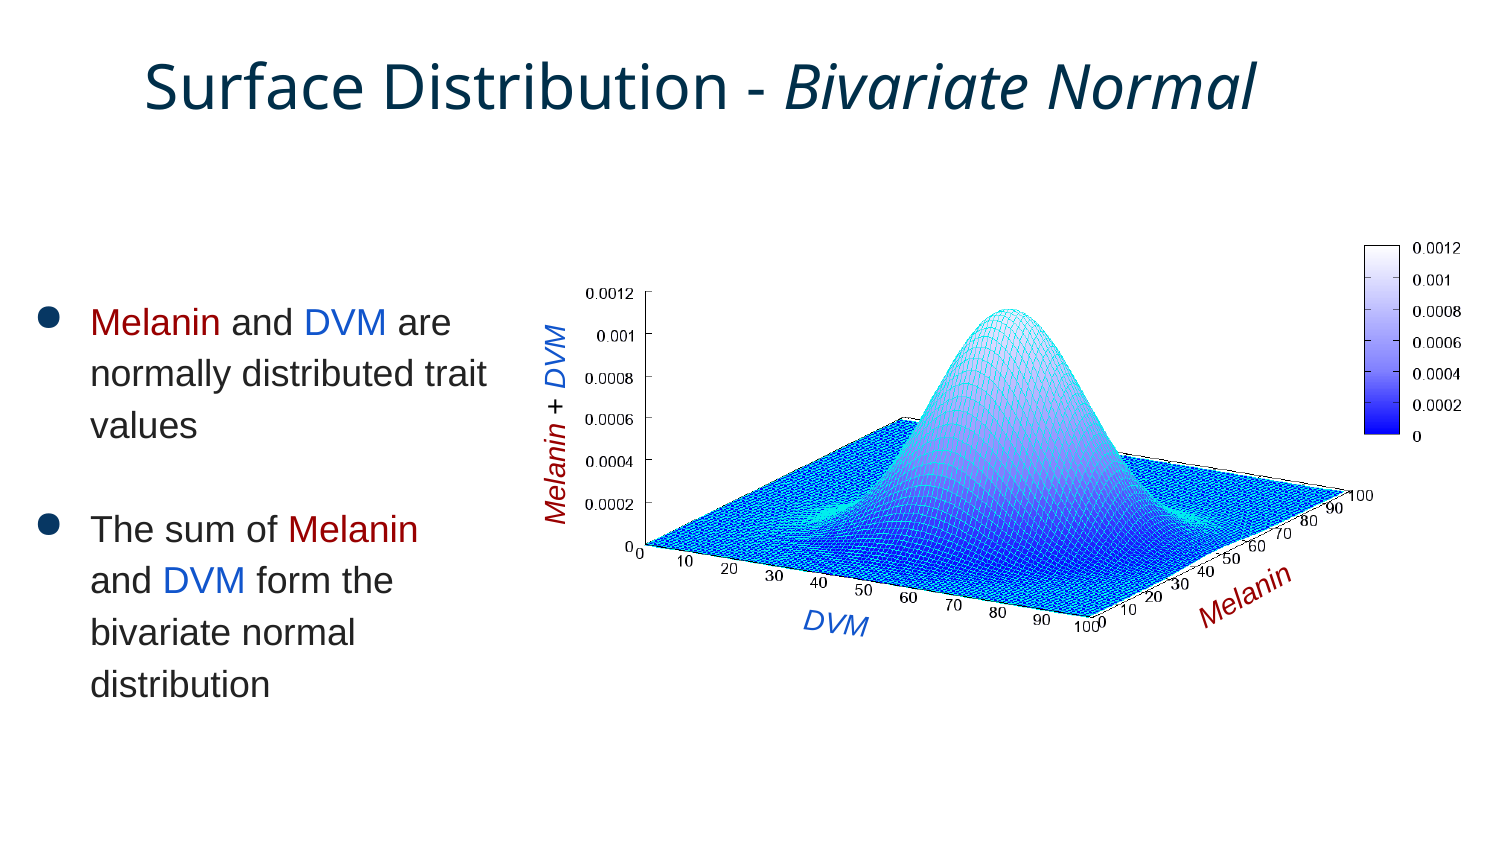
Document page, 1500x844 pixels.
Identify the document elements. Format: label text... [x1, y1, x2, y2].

text_box Melanin and DVM are normally distributed trait values The sum of Melanin and DVM form the bivariate normal distribution [0, 275, 505, 605]
picture [520, 232, 1474, 648]
title Surface Distribution - Bivariate Normal [129, 32, 1371, 145]
